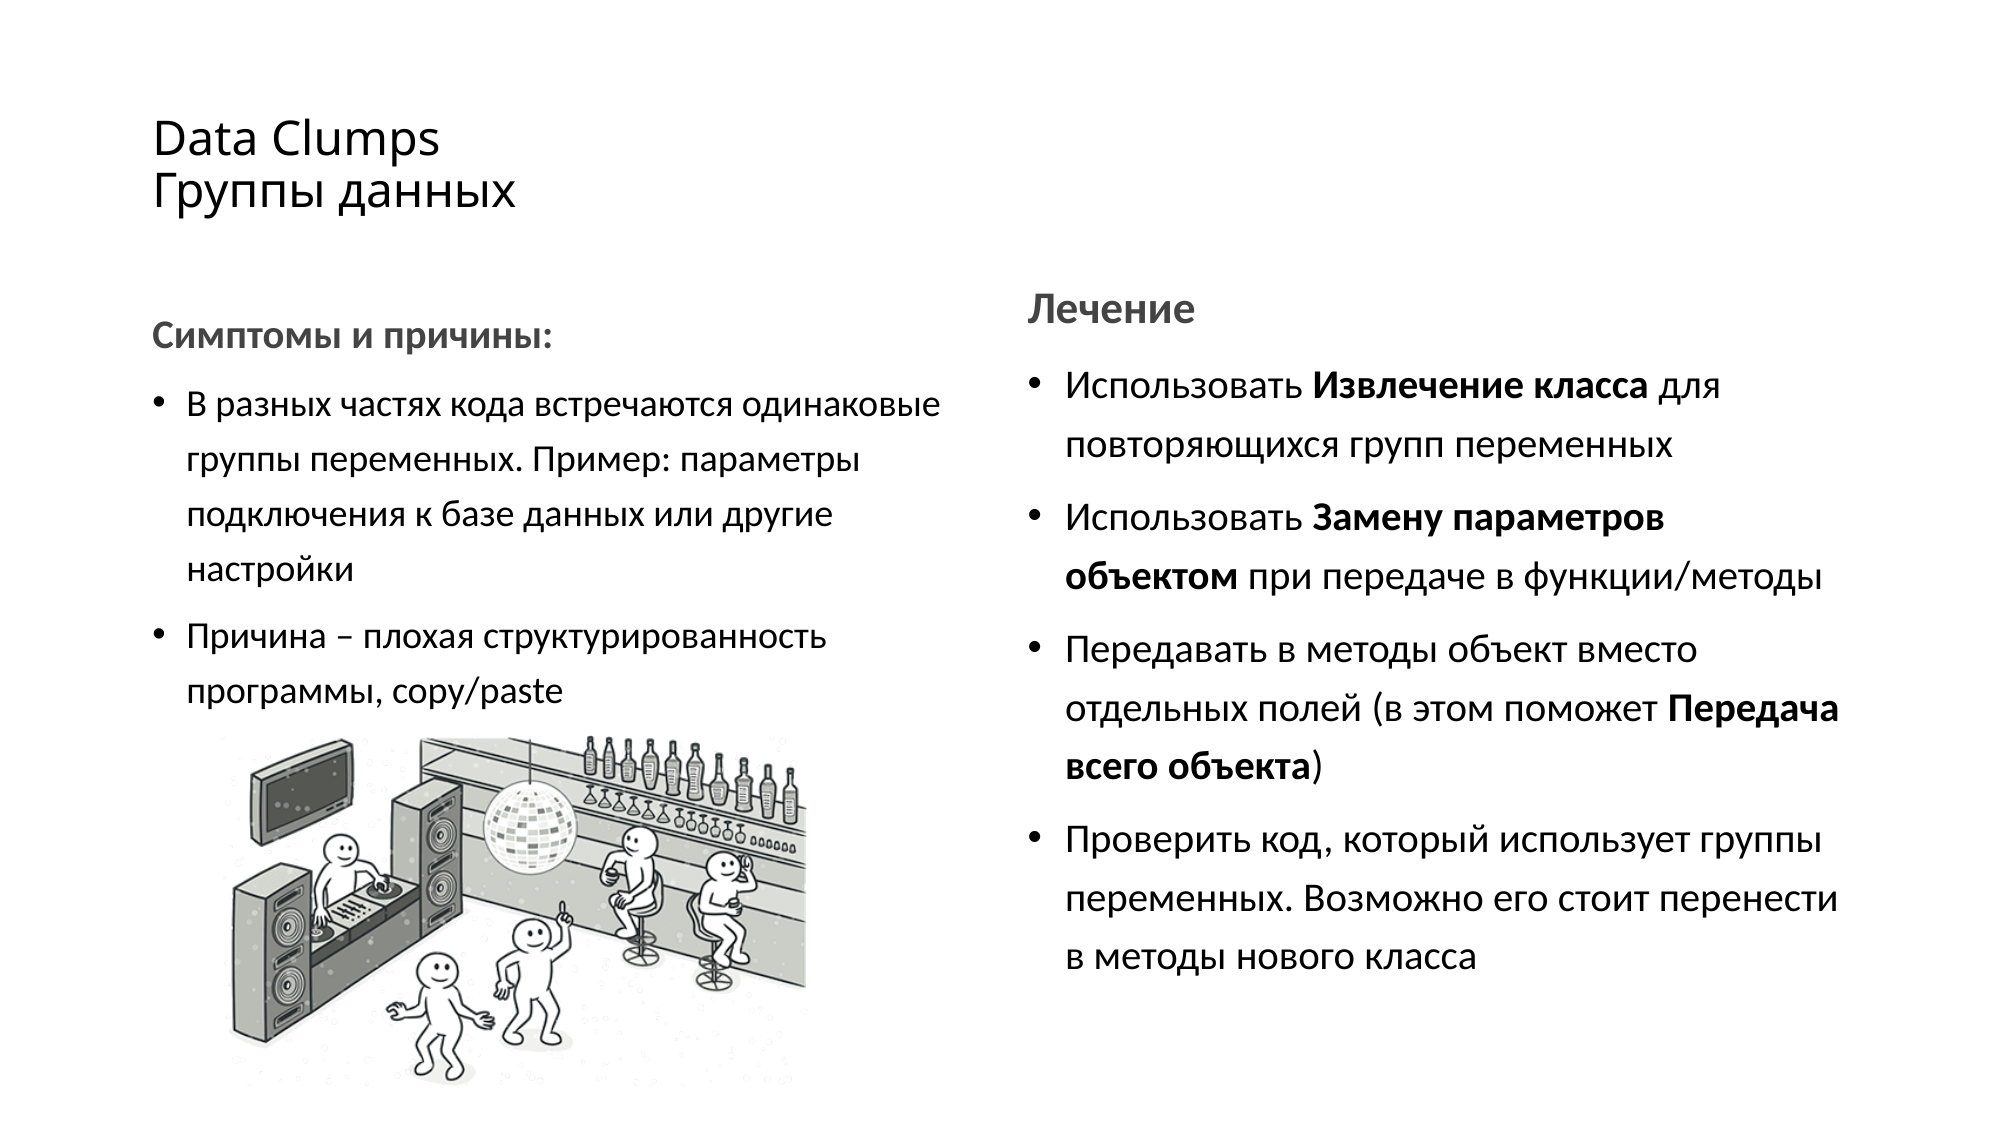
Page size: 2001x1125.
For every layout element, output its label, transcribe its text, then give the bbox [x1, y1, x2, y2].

title Data Clumps Группы данных [137, 59, 1863, 278]
list Симптомы и причины: В разных частях кода встречаются одинаковые группы переменных. Пример: параметры подключения к базе данных или другие настройки Причина – плохая структурированность программы, copy/paste [137, 290, 988, 722]
list Лечение Использовать Извлечение класса для повторяющихся групп переменных Использовать Замену параметров объектом при передаче в функции/методы Передавать в методы объект вместо отдельных полей (в этом поможет Передача всего объекта) Проверить код, который использует группы переменных. Возможно его стоит перенести в методы нового класса [1012, 277, 1863, 992]
picture [221, 735, 808, 1088]
